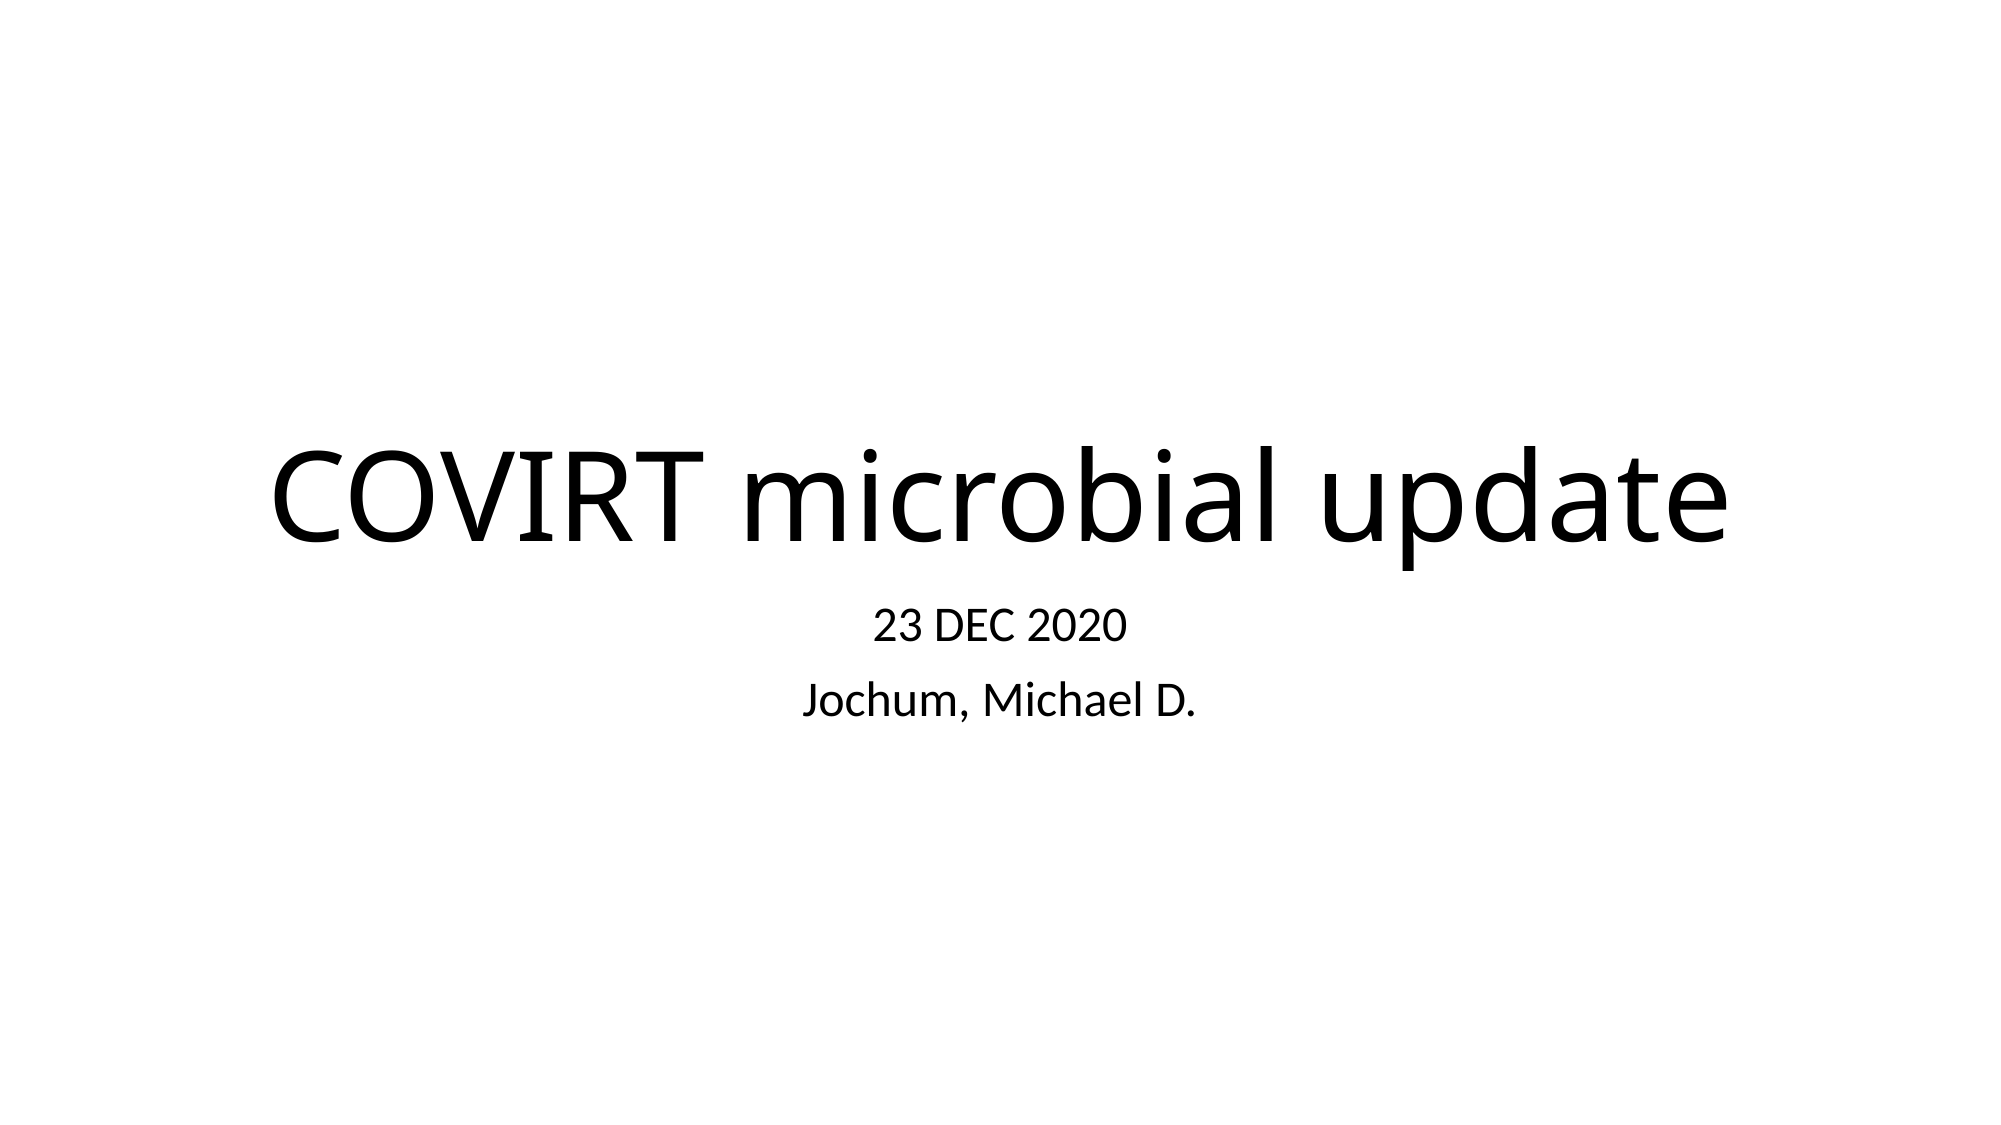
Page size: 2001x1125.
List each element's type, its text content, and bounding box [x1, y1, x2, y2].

subtitle 23 DEC 2020 Jochum, Michael D. [249, 590, 1750, 863]
title COVIRT microbial update [249, 184, 1750, 576]
